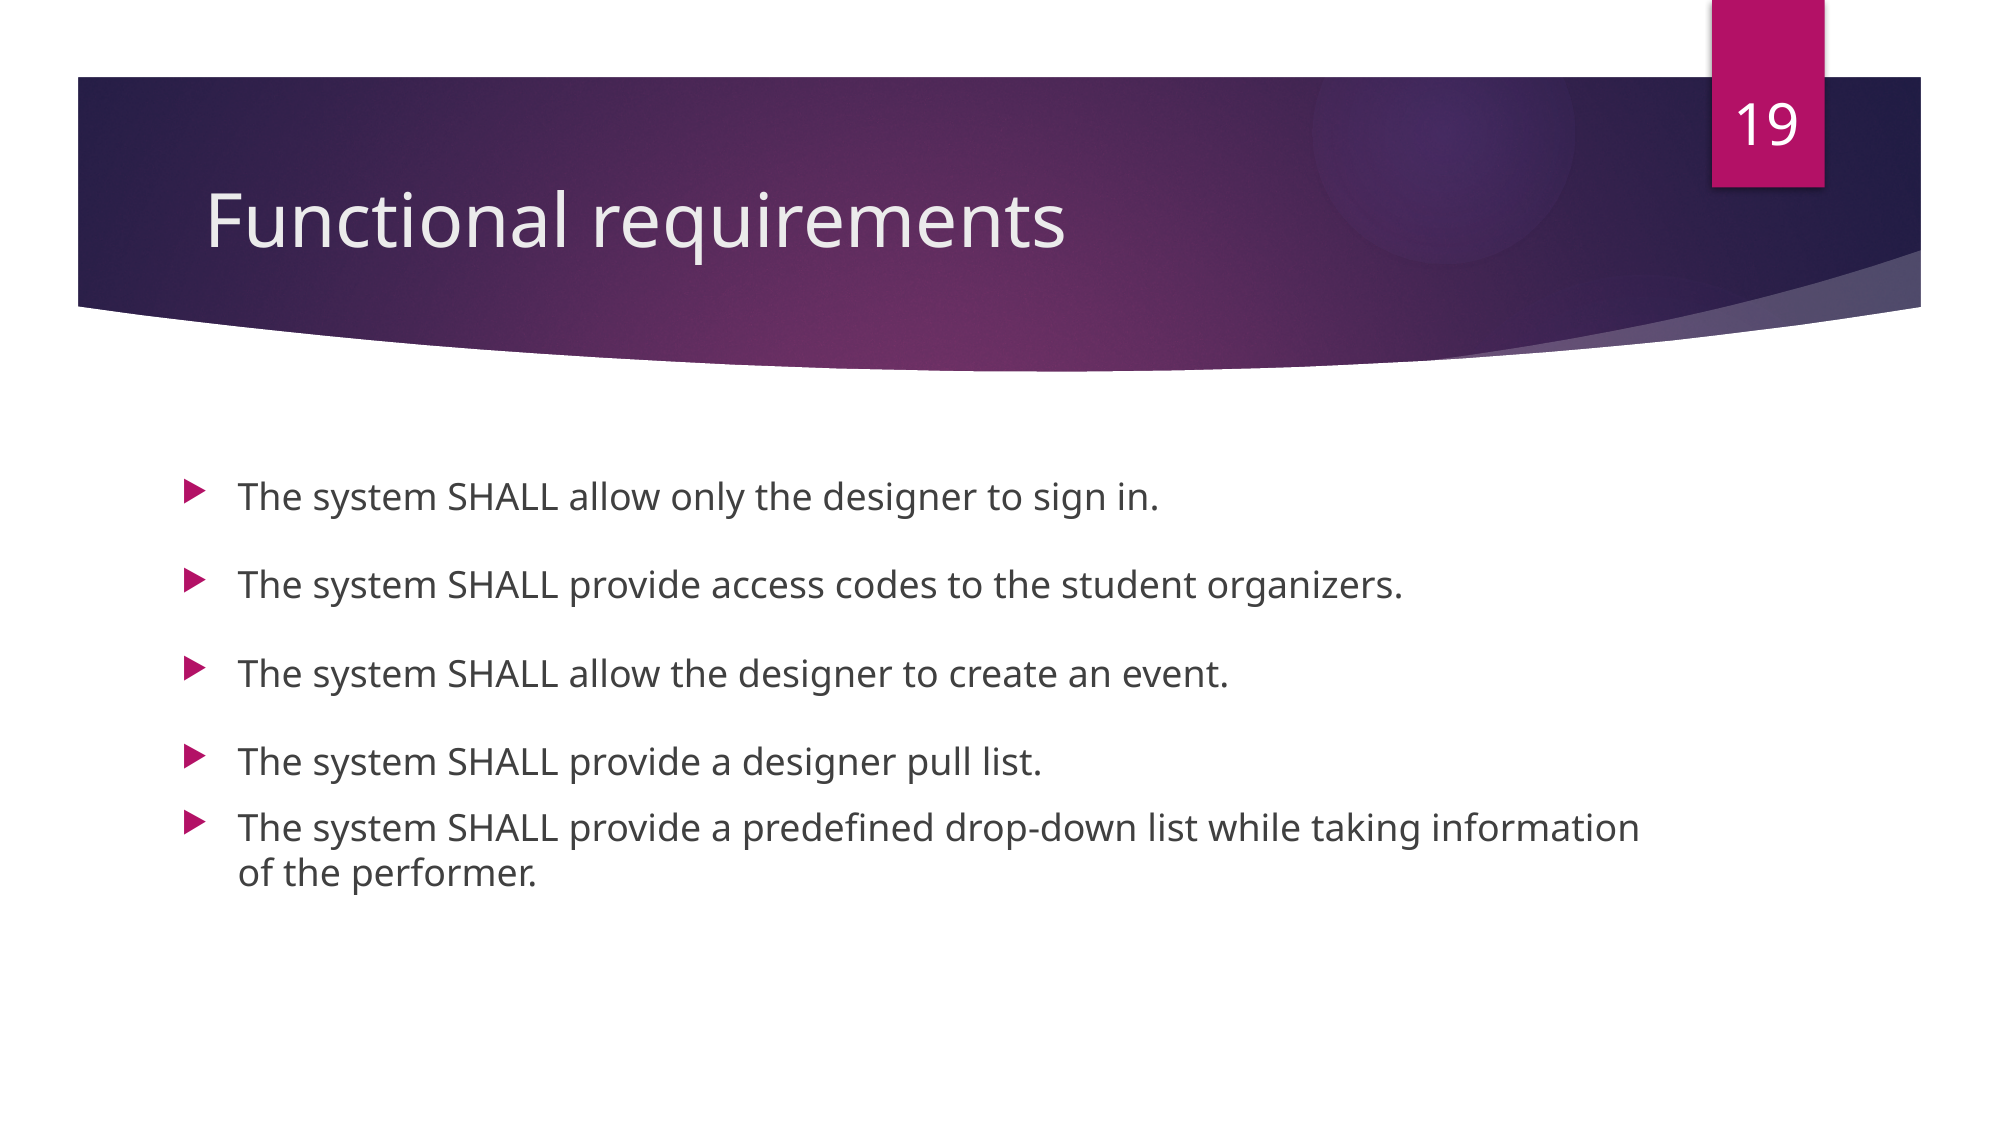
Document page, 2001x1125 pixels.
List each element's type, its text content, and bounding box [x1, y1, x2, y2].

list The system SHALL allow only the designer to sign in. The system SHALL provide access codes to the student organizers. The system SHALL allow the designer to create an event. The system SHALL provide a designer pull list. The system SHALL provide a predefined drop-down list while taking information of the performer. [166, 443, 1678, 1030]
title Functional requirements [189, 159, 1627, 276]
slide_number 19 [1698, 48, 1836, 175]
